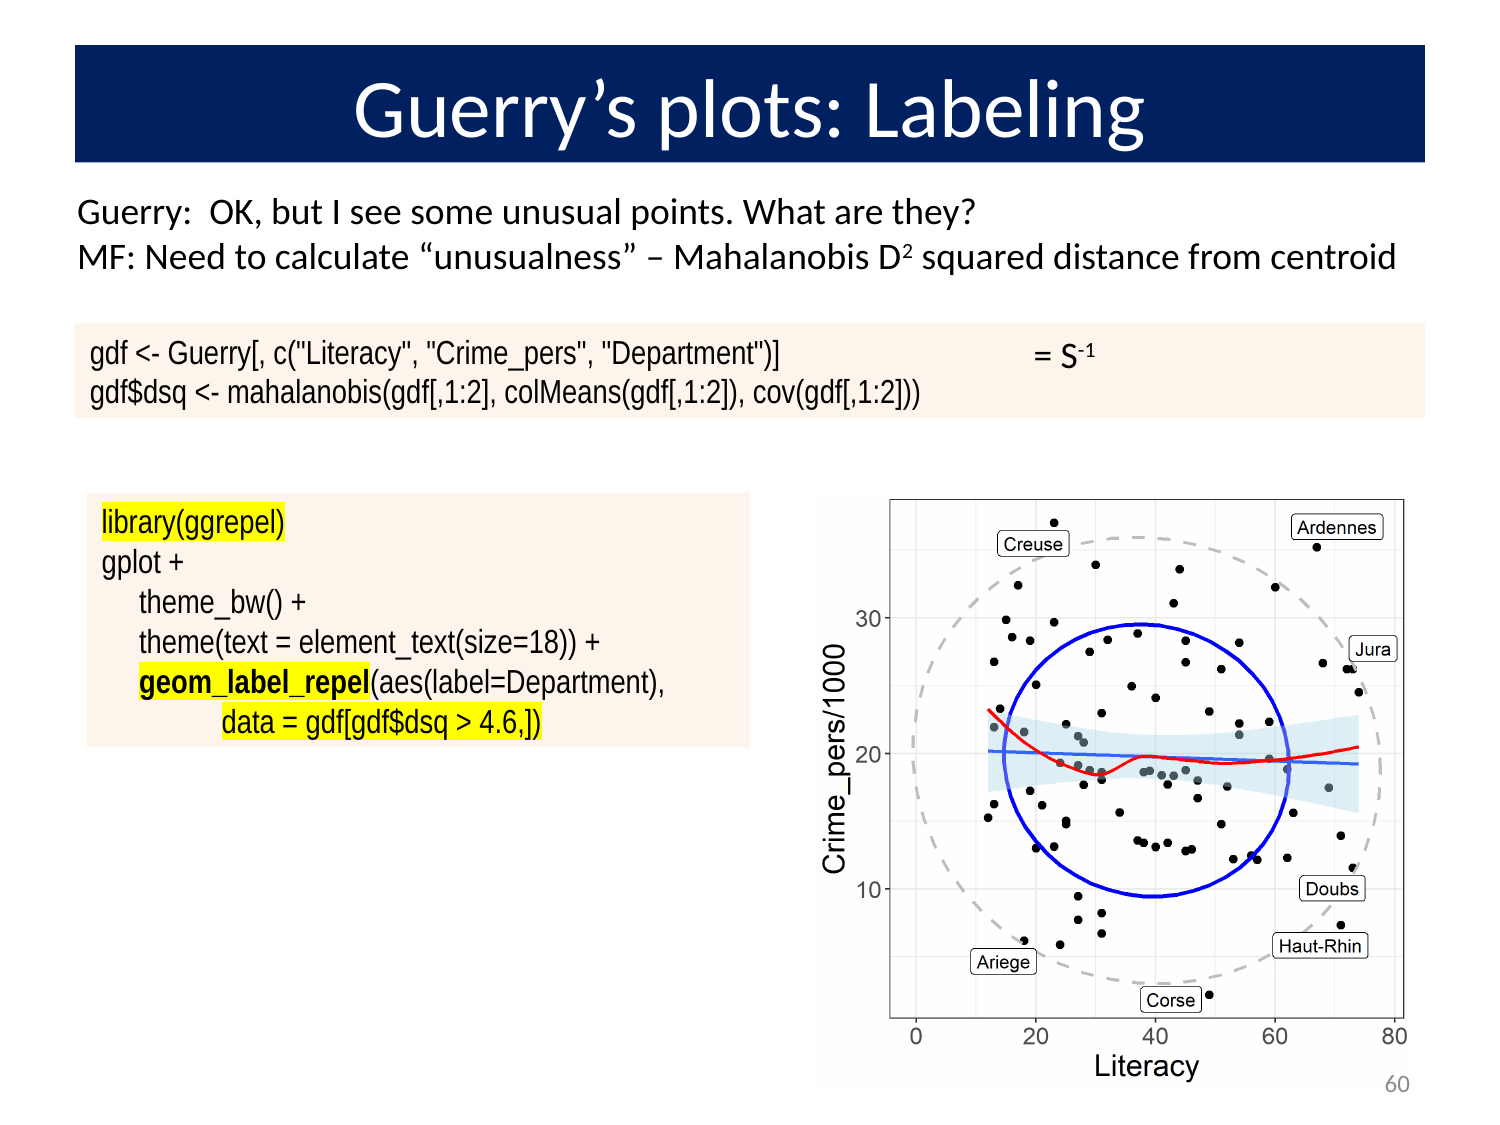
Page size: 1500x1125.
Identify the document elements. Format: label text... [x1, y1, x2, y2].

text_box Guerry: OK, but I see some unusual points. What are they? MF: Need to calculate “unusualness” – Mahalanobis D2 squared distance from centroid [62, 179, 1425, 285]
text_box gdf <- Guerry[, c("Literacy", "Crime_pers", "Department")] gdf$dsq <- mahalanobis(gdf[,1:2], colMeans(gdf[,1:2]), cov(gdf[,1:2])) [74, 323, 1425, 418]
title Guerry’s plots: Labeling [75, 45, 1425, 163]
picture [812, 490, 1414, 1091]
text_box library(ggrepel) gplot + theme_bw() + theme(text = element_text(size=18)) + geom_label_repel(aes(label=Department), data = gdf[gdf$dsq > 4.6,]) [86, 492, 750, 748]
slide_number 60 [1074, 1062, 1425, 1103]
